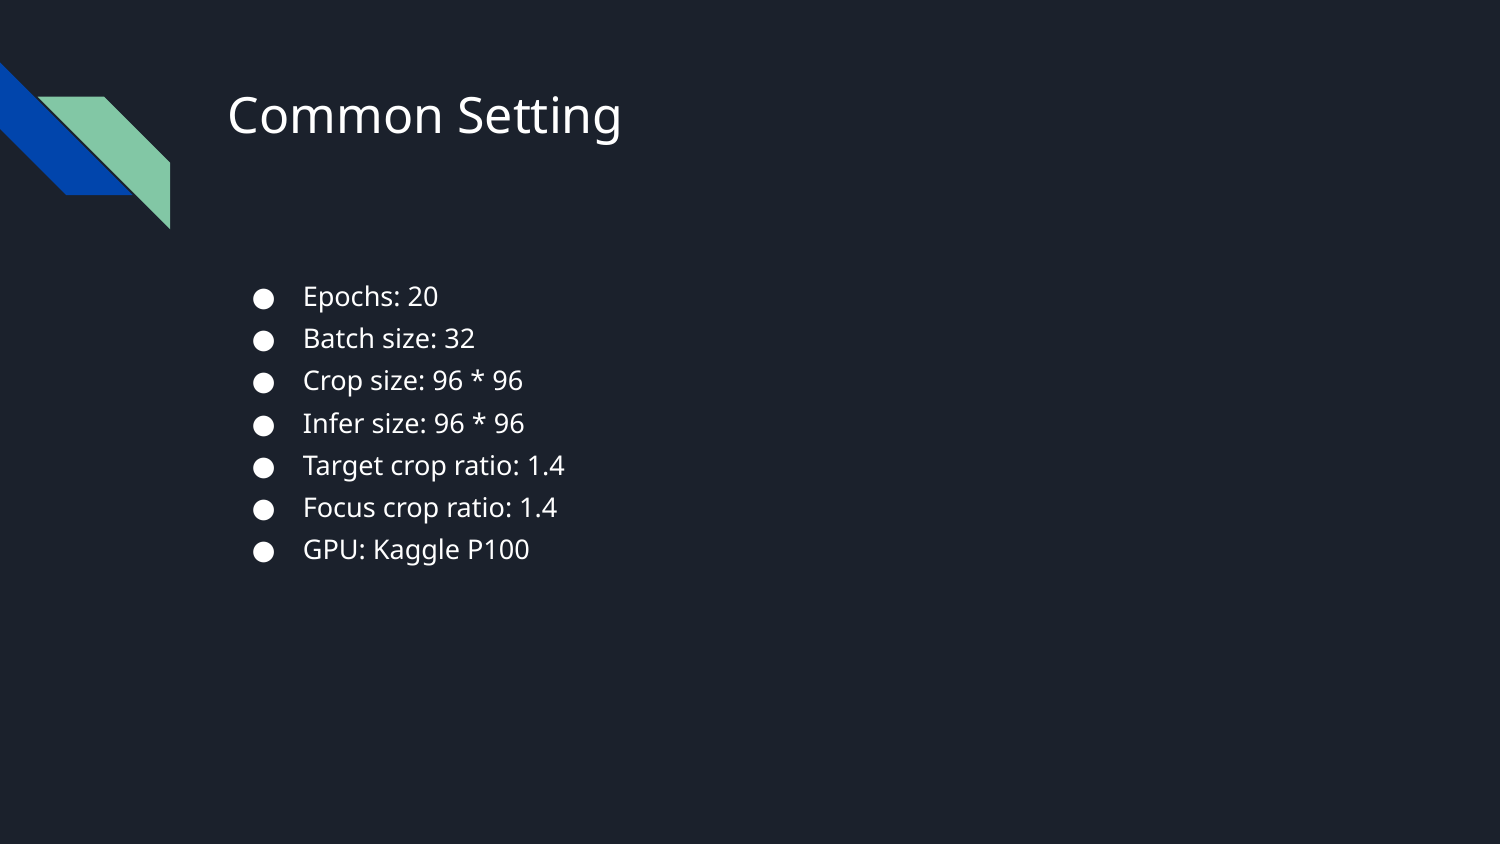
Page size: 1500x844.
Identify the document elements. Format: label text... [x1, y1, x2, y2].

title Common Setting [212, 64, 1368, 215]
list Epochs: 20 Batch size: 32 Crop size: 96 * 96 Infer size: 96 * 96 Target crop ratio: 1.4 Focus crop ratio: 1.4 GPU: Kaggle P100 [212, 257, 1368, 735]
